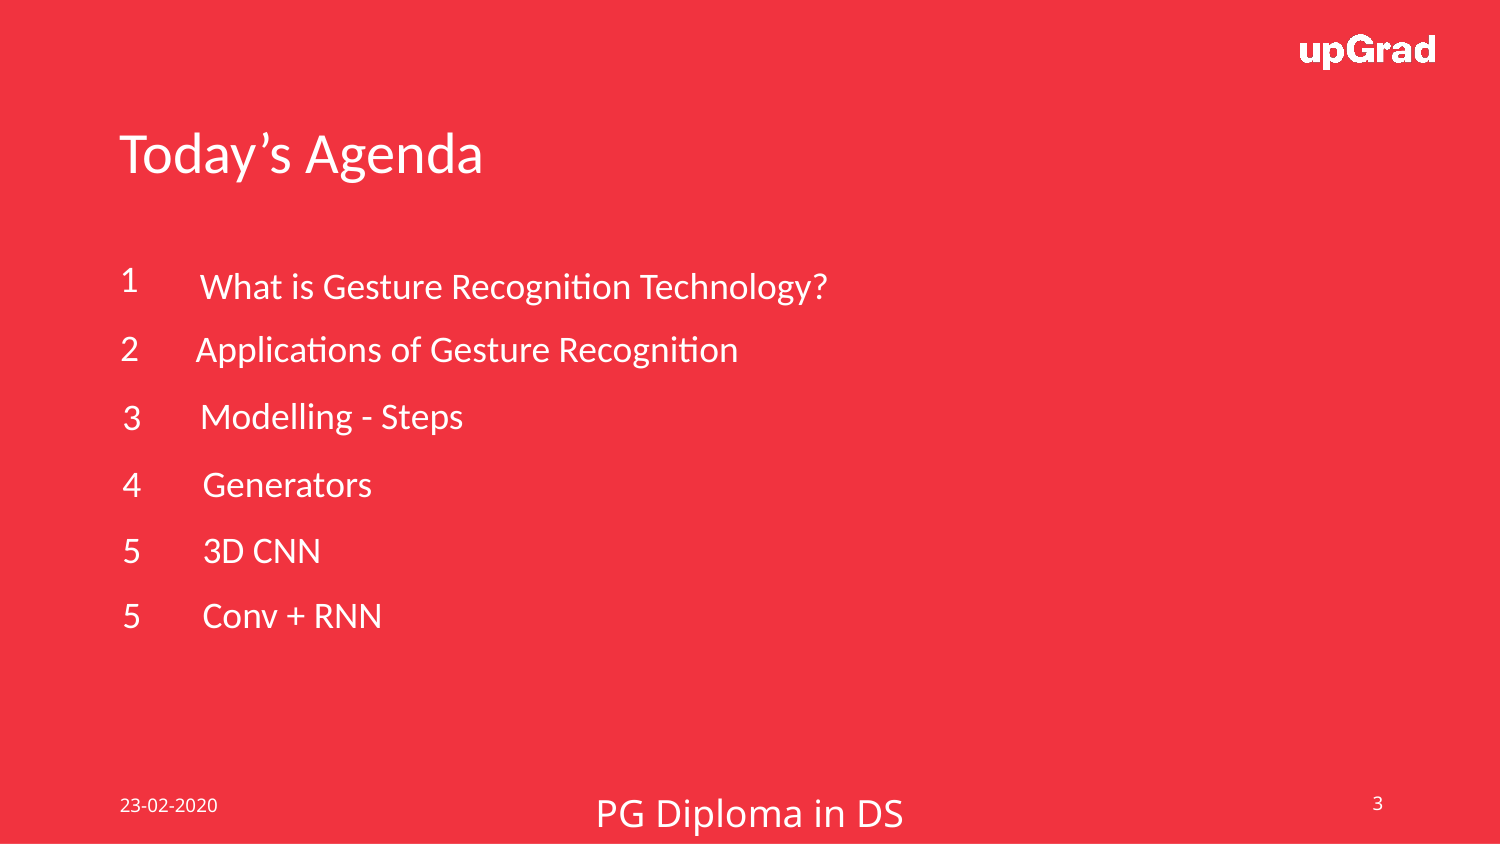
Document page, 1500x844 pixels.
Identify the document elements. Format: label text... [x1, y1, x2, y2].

text_box Conv + RNN [187, 583, 890, 645]
text_box 3 [107, 385, 188, 447]
slide_number ‹#› [1060, 782, 1399, 827]
text_box 5 [107, 518, 187, 579]
text_box 3D CNN [187, 518, 890, 579]
text_box 2 [105, 316, 186, 378]
text_box Modelling - Steps [184, 384, 1198, 445]
footer PG Diploma in DS [496, 782, 1004, 827]
text_box Today’s Agenda [104, 107, 832, 194]
text_box 1 [104, 247, 185, 308]
text_box 5 [107, 583, 187, 645]
text_box 4 [107, 452, 187, 514]
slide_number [104, 782, 443, 827]
text_box Applications of Gesture Recognition [180, 318, 1193, 379]
text_box What is Gesture Recognition Technology? [184, 254, 1198, 316]
picture [1300, 34, 1435, 70]
text_box Generators [187, 452, 890, 514]
